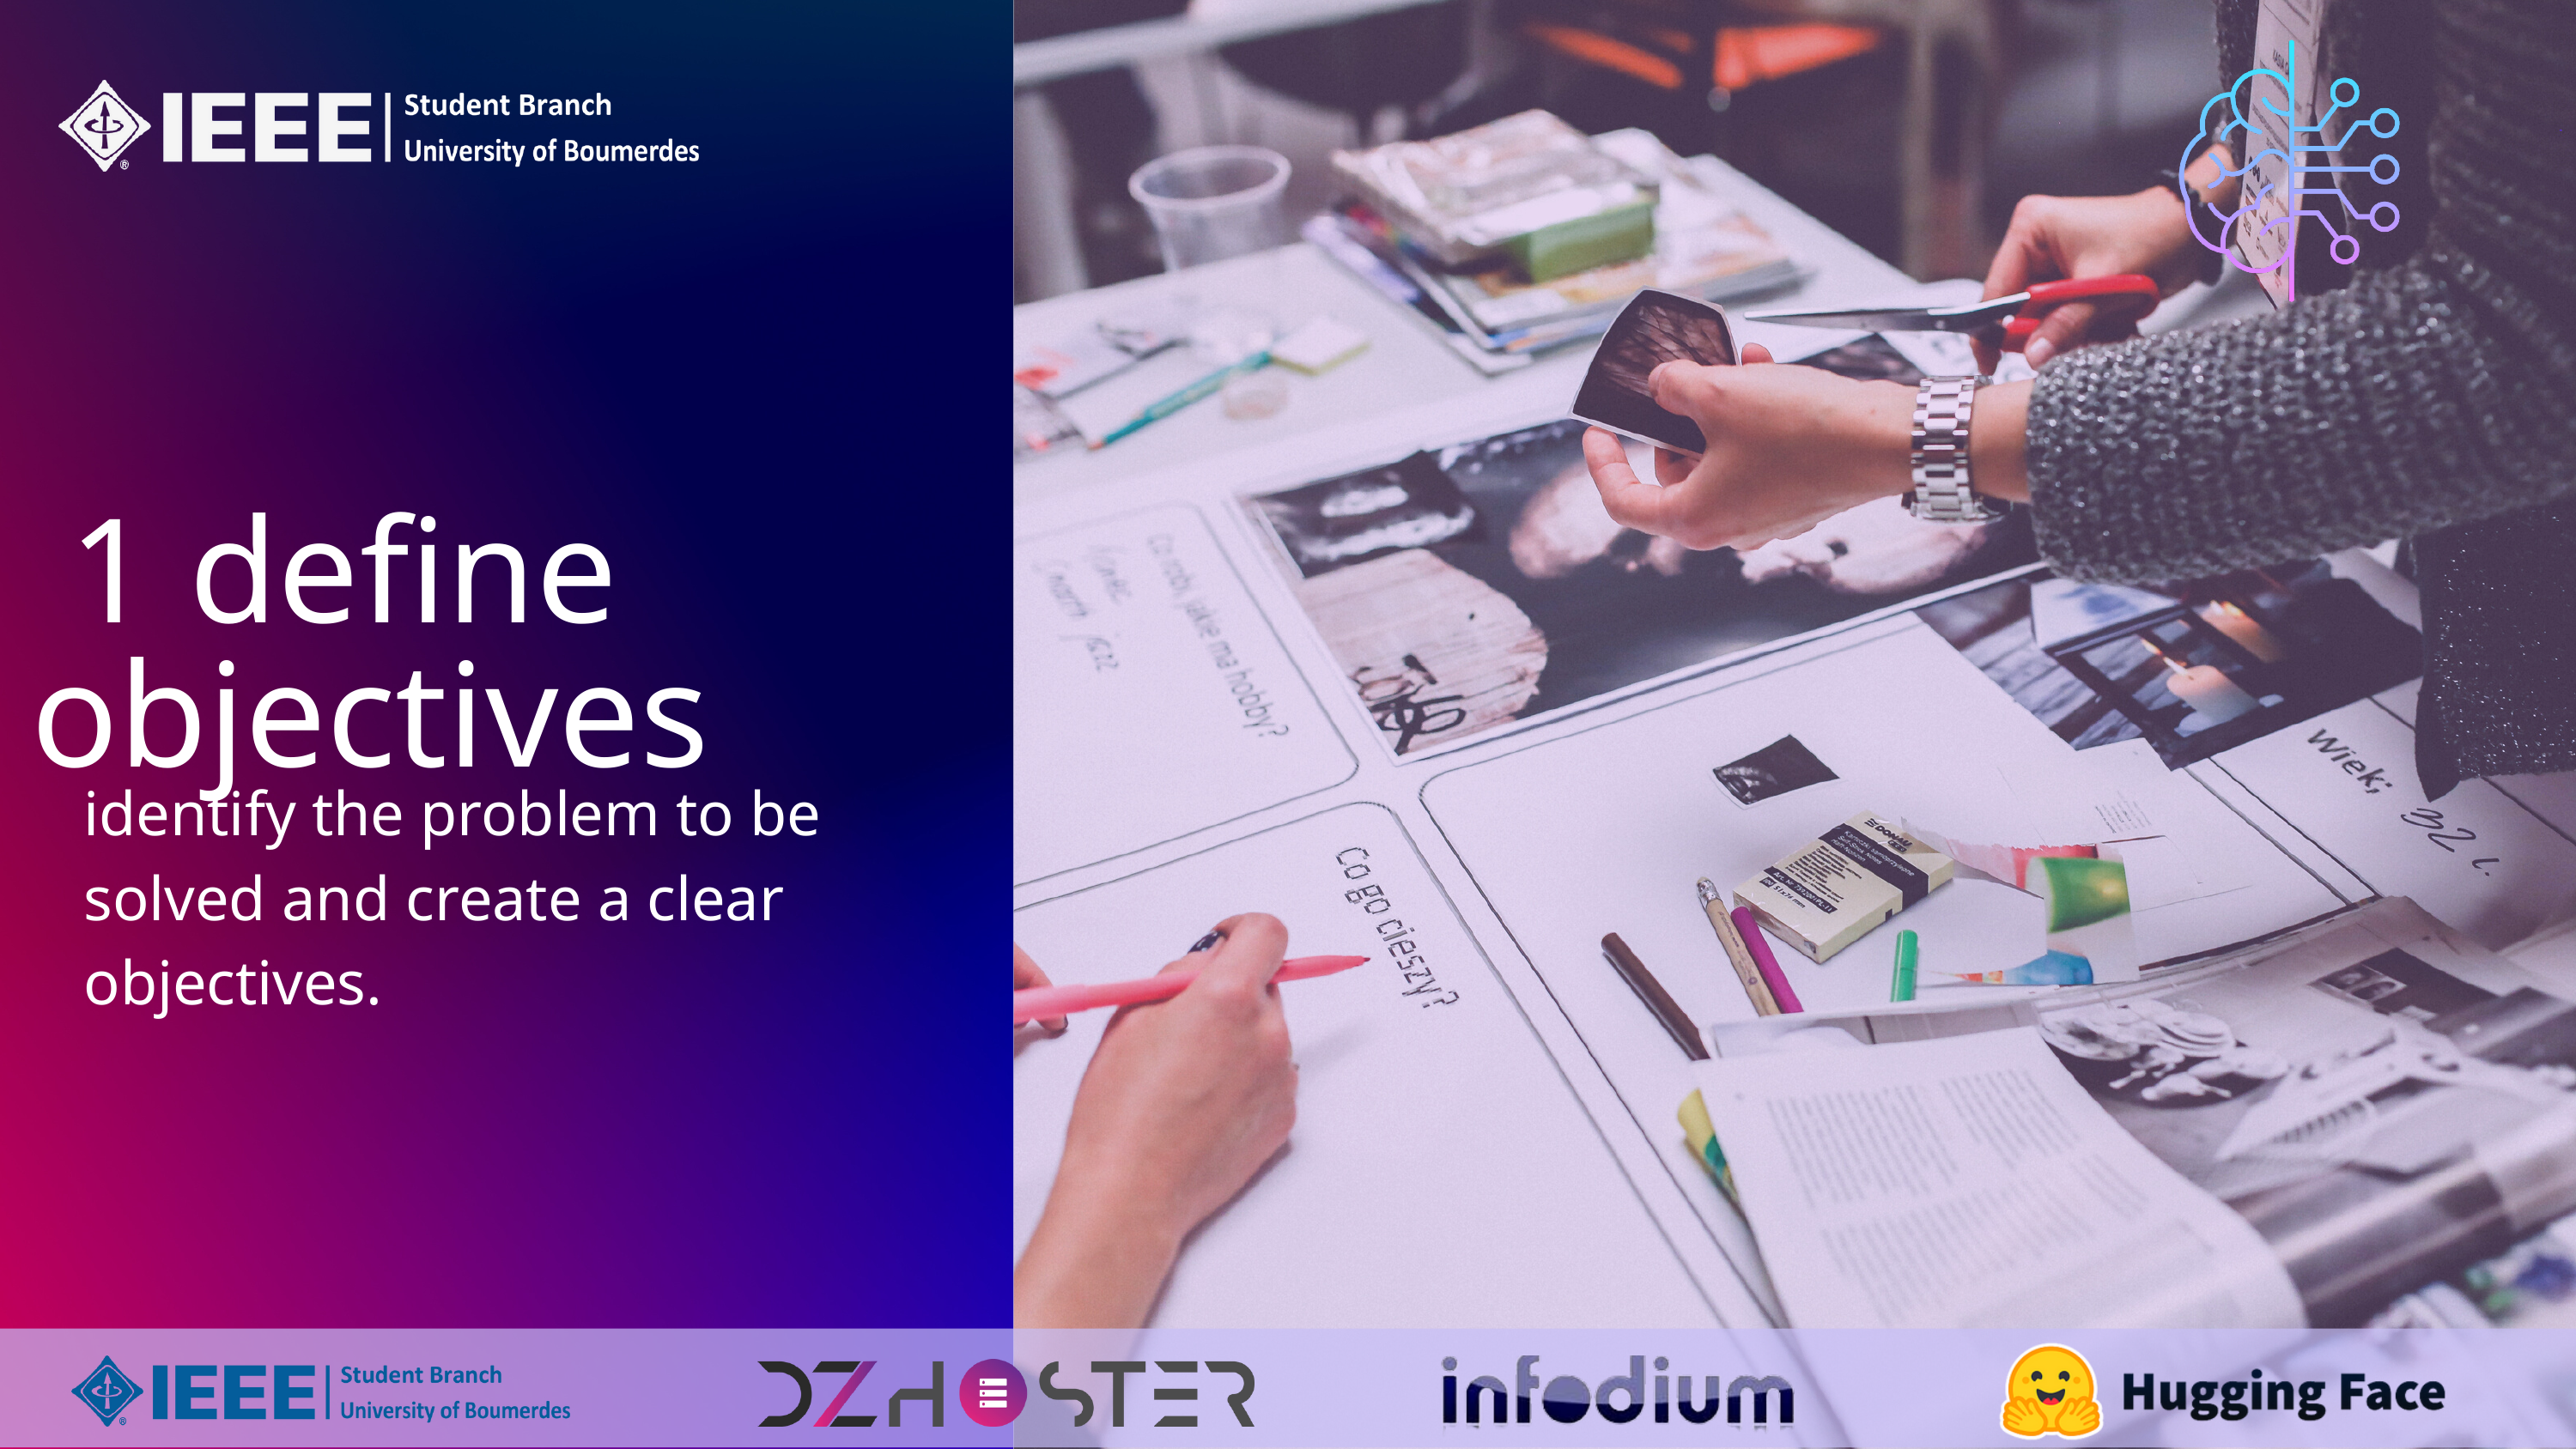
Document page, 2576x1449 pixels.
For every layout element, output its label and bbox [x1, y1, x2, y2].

picture [0, 0, 2576, 1306]
text_box [0, 1306, 2576, 1449]
text_box [58, 39, 2400, 302]
